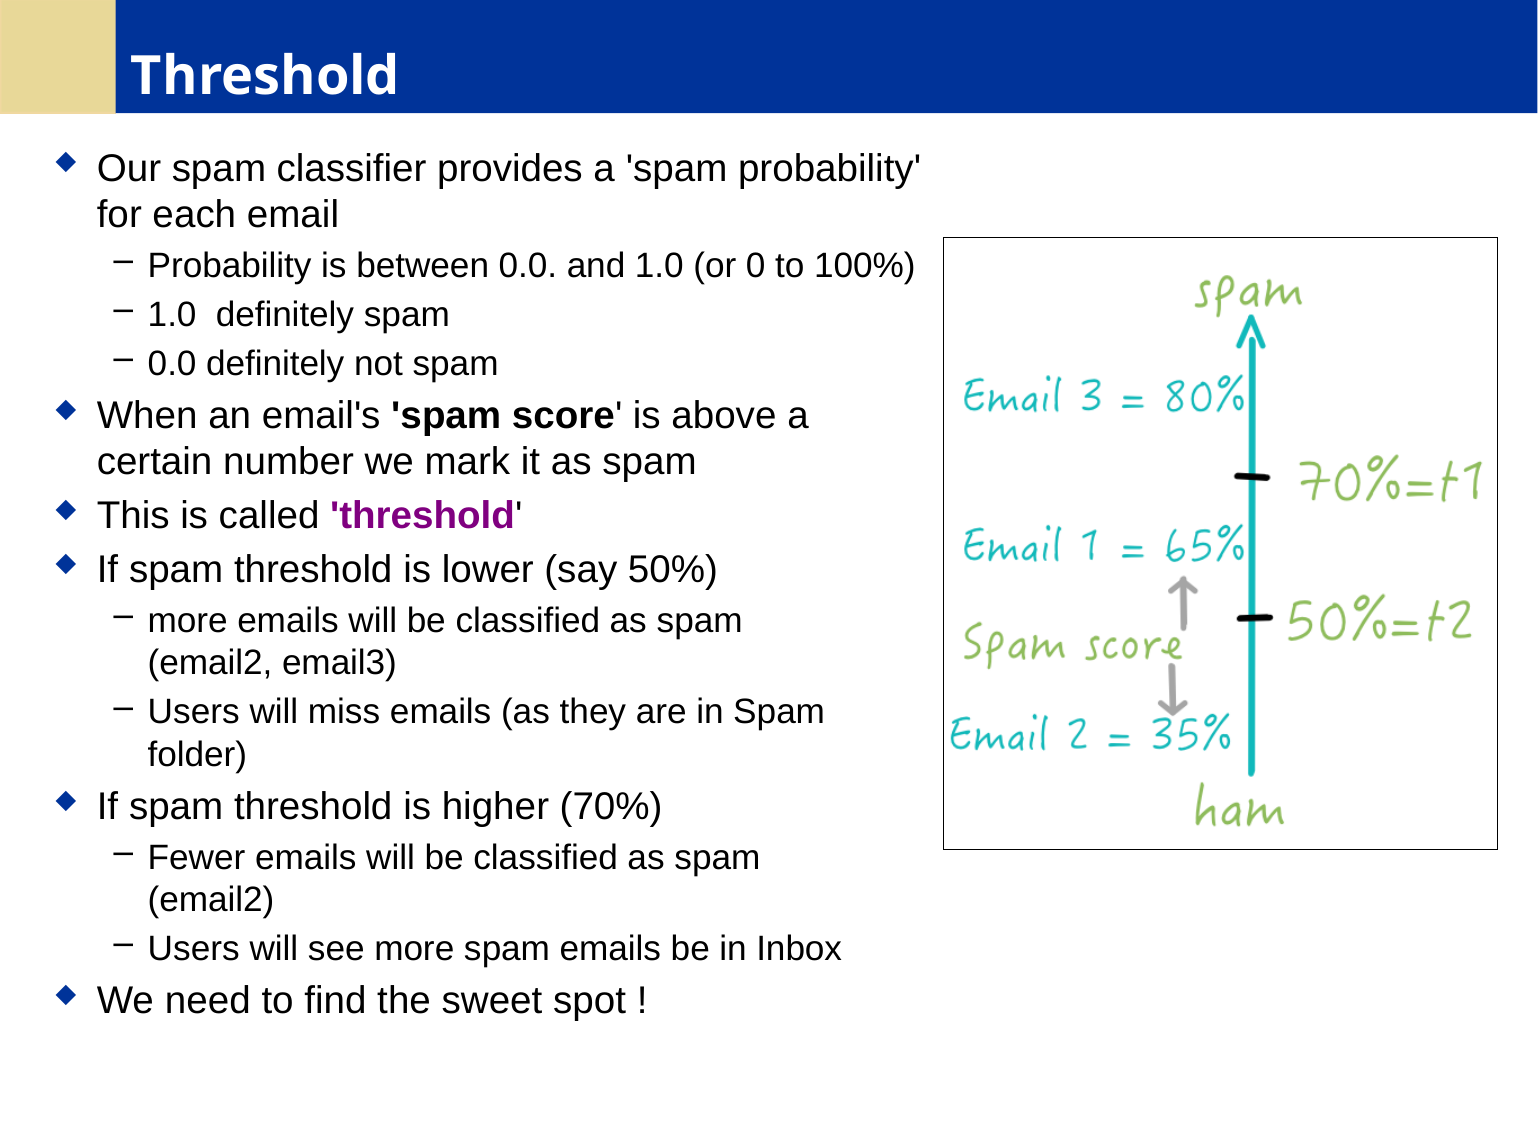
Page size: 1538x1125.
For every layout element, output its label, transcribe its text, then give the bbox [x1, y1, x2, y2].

title Threshold [115, 0, 1538, 114]
picture [943, 237, 1498, 851]
list Our spam classifier provides a 'spam probability' for each email Probability is between 0.0. and 1.0 (or 0 to 100%) 1.0 definitely spam 0.0 definitely not spam When an email's 'spam score' is above a certain number we mark it as spam This is called 'threshold' If spam threshold is lower (say 50%) more emails will be classified as spam (email2, email3) Users will miss emails (as they are in Spam folder) If spam threshold is higher (70%) Fewer emails will be classified as spam (email2) Users will see more spam emails be in Inbox We need to find the sweet spot ! [38, 134, 944, 1061]
picture [0, 0, 115, 114]
